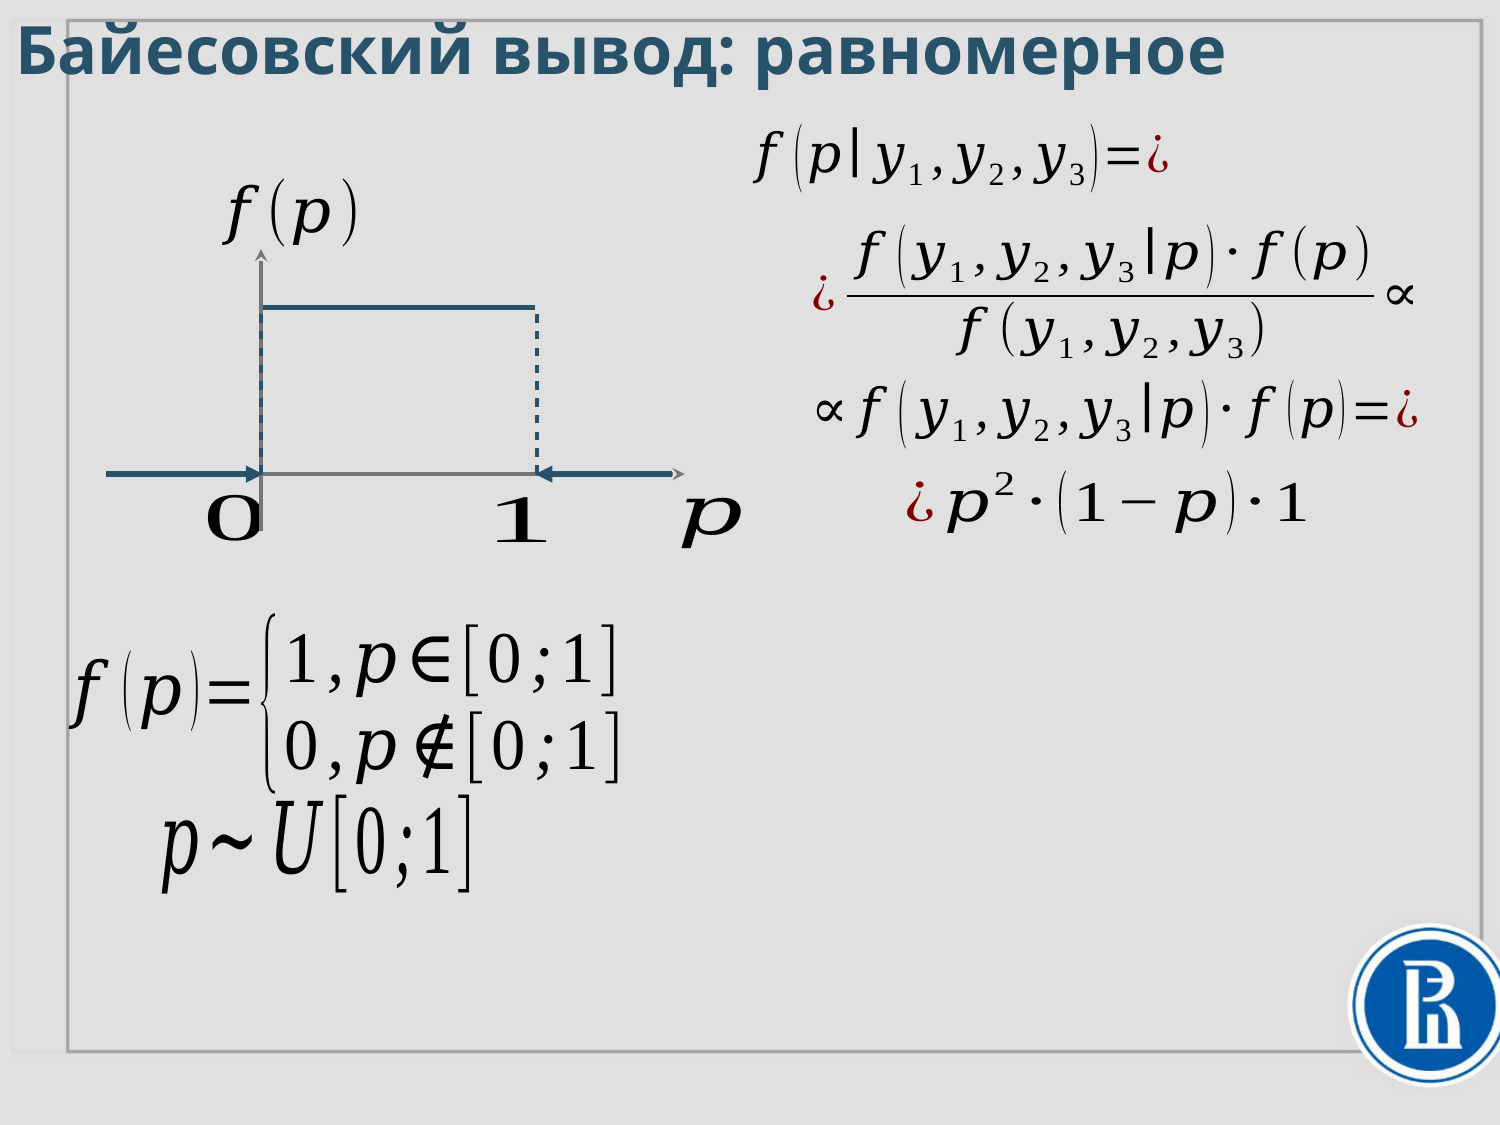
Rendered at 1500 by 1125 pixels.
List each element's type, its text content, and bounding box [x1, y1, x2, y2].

title Байесовский вывод: равномерное [0, 0, 1500, 102]
text_box [254, 249, 268, 262]
text_box [672, 467, 685, 481]
text_box [535, 467, 672, 481]
text_box [105, 467, 264, 481]
picture [0, 102, 1500, 1125]
